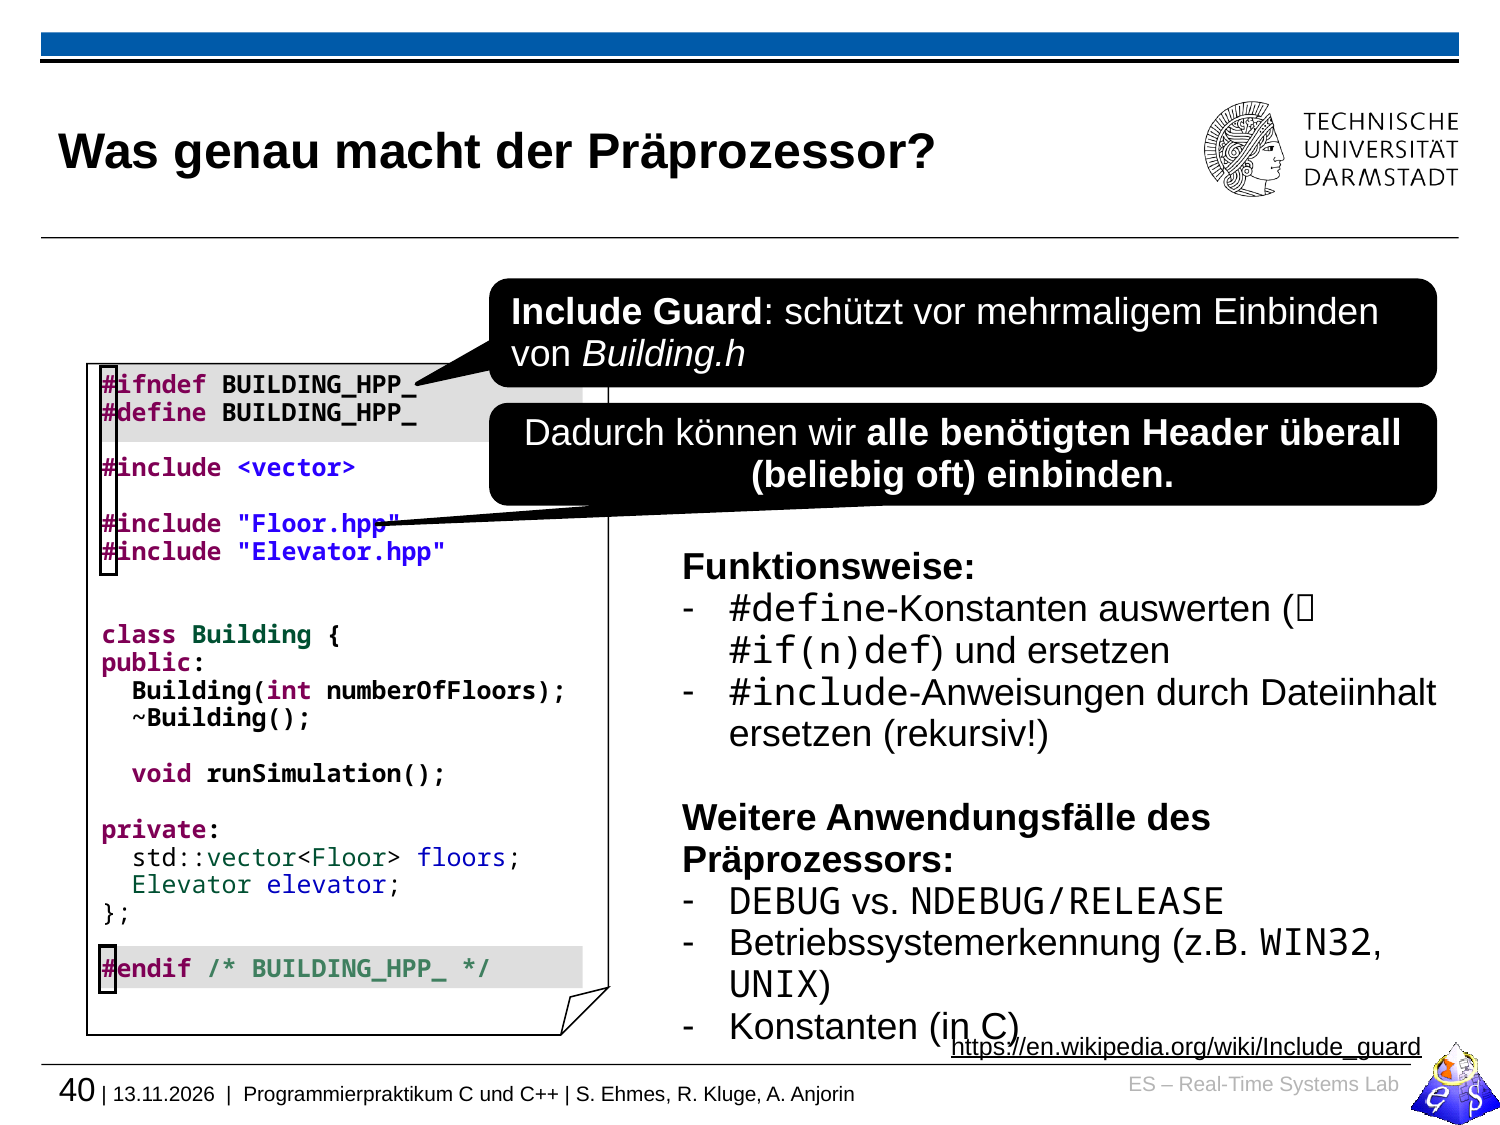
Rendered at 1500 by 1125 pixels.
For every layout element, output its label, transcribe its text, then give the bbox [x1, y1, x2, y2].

text_box Include Guard: schützt vor mehrmaligem Einbinden von Building.h [414, 278, 1438, 388]
text_box Binäres Prädikat (less wird als Default verwendet) [561, 988, 606, 1033]
text_box https://en.wikipedia.org/wiki/Include_guard [936, 1025, 1445, 1068]
text_box [99, 946, 116, 993]
text_box Funktionsweise: #define-Konstanten auswerten ( #if(n)def) und ersetzen #include-Anweisungen durch Dateiinhalt ersetzen (rekursiv!) Weitere Anwendungsfälle des Präprozessors: DEBUG vs. NDEBUG/RELEASE Betriebssystemerkennung (z.B. WIN32, UNIX) Konstanten (in C) [667, 538, 1500, 1056]
text_box Dadurch können wir alle benötigten Header überall (beliebig oft) einbinden. [374, 402, 1438, 527]
text_box #ifndef BUILDING_HPP_ #define BUILDING_HPP_ #include <vector> #include "Floor.hpp" #include "Elevator.hpp" class Building { public: Building(int numberOfFloors); ~Building(); void runSimulation(); private: std::vector<Floor> floors; Elevator elevator; }; #endif /* BUILDING_HPP_ */ [86, 363, 609, 1036]
text_box [100, 366, 117, 575]
picture [1187, 84, 1483, 214]
picture [1411, 1056, 1500, 1125]
title Was genau macht der Präprozessor? [58, 80, 1187, 218]
